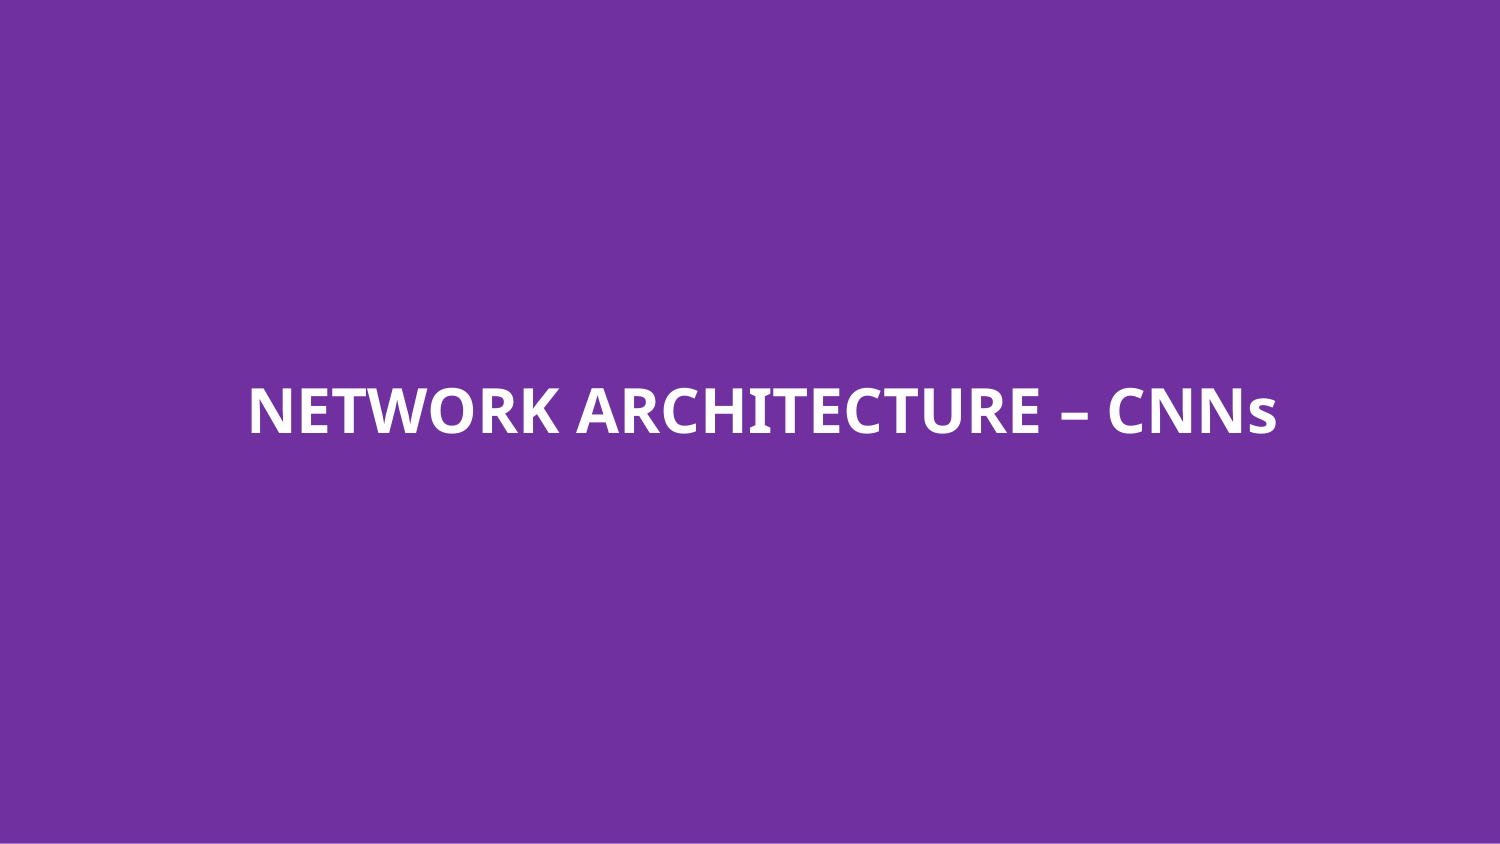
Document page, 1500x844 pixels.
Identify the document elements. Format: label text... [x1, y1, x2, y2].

title NETWORK ARCHITECTURE – CNNs [127, 371, 1398, 454]
